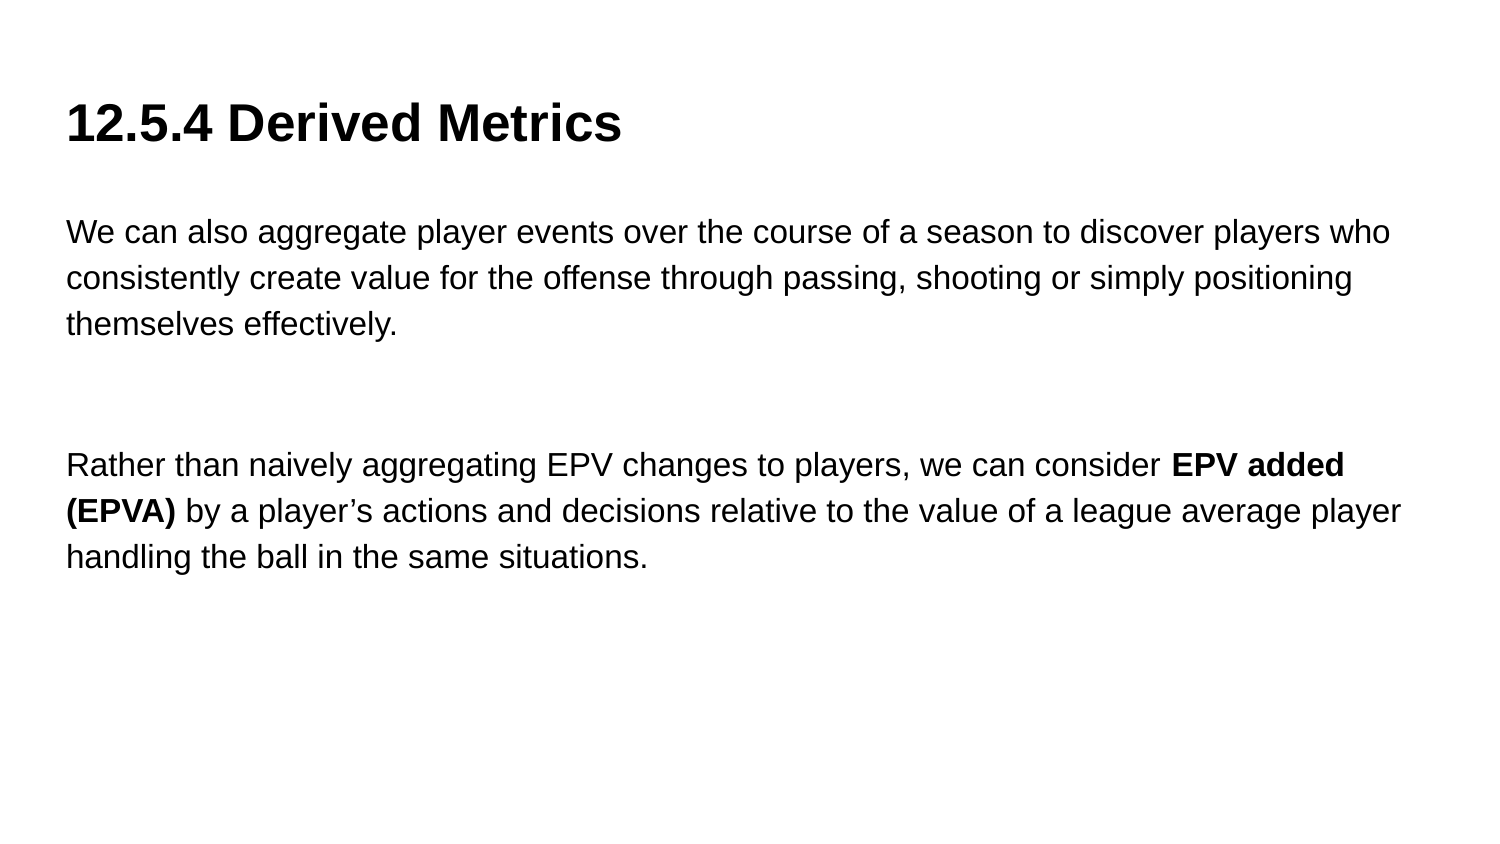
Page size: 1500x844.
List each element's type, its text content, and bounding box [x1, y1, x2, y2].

title 12.5.4 Derived Metrics [51, 72, 1449, 167]
list We can also aggregate player events over the course of a season to discover players who consistently create value for the offense through passing, shooting or simply positioning themselves effectively. Rather than naively aggregating EPV changes to players, we can consider EPV added (EPVA) by a player’s actions and decisions relative to the value of a league average player handling the ball in the same situations. [51, 189, 1449, 750]
